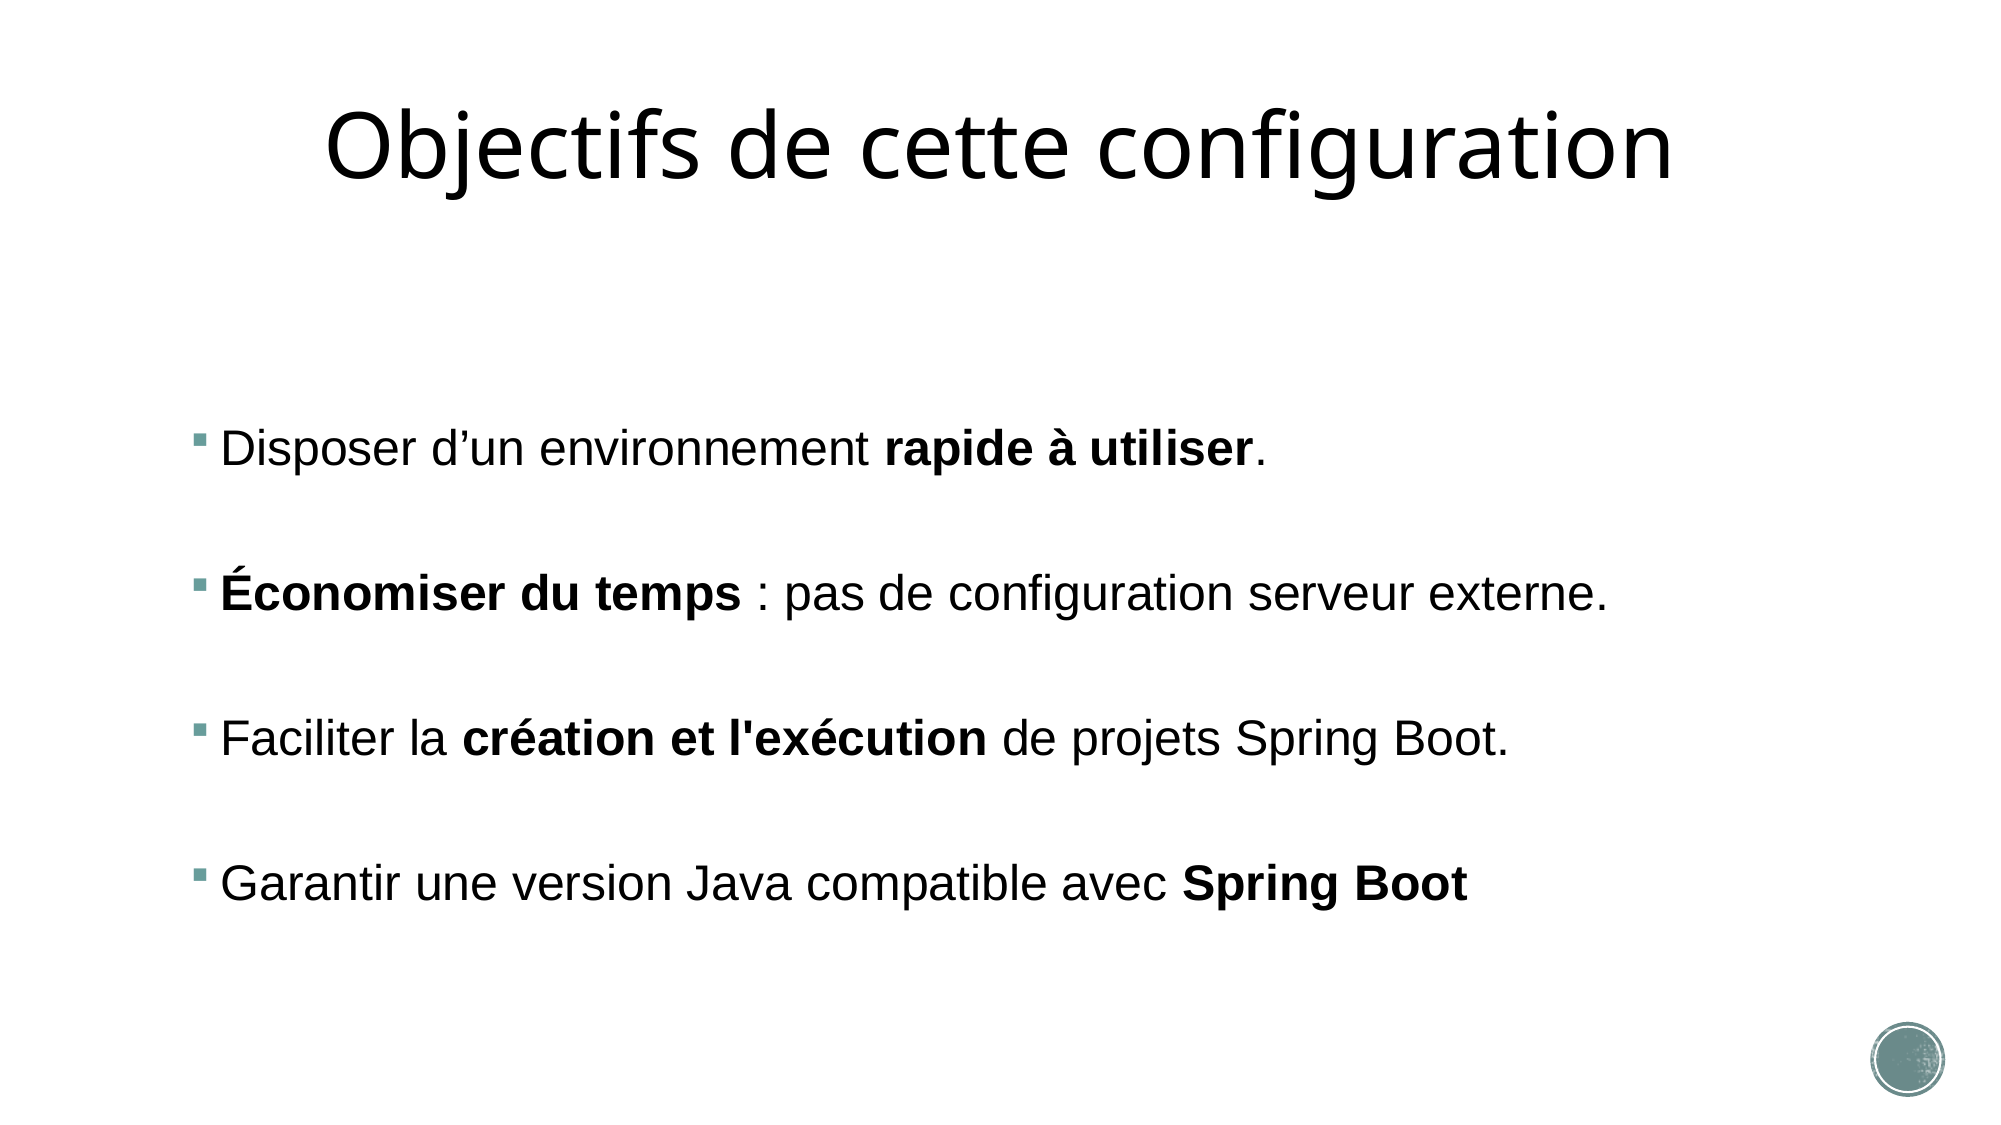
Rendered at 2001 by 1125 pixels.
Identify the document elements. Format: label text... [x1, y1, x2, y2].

list Disposer d’un environnement rapide à utiliser. Économiser du temps : pas de configuration serveur externe. Faciliter la création et l'exécution de projets Spring Boot. Garantir une version Java compatible avec Spring Boot [175, 348, 1826, 1013]
title Objectifs de cette configuration [175, 79, 1826, 218]
